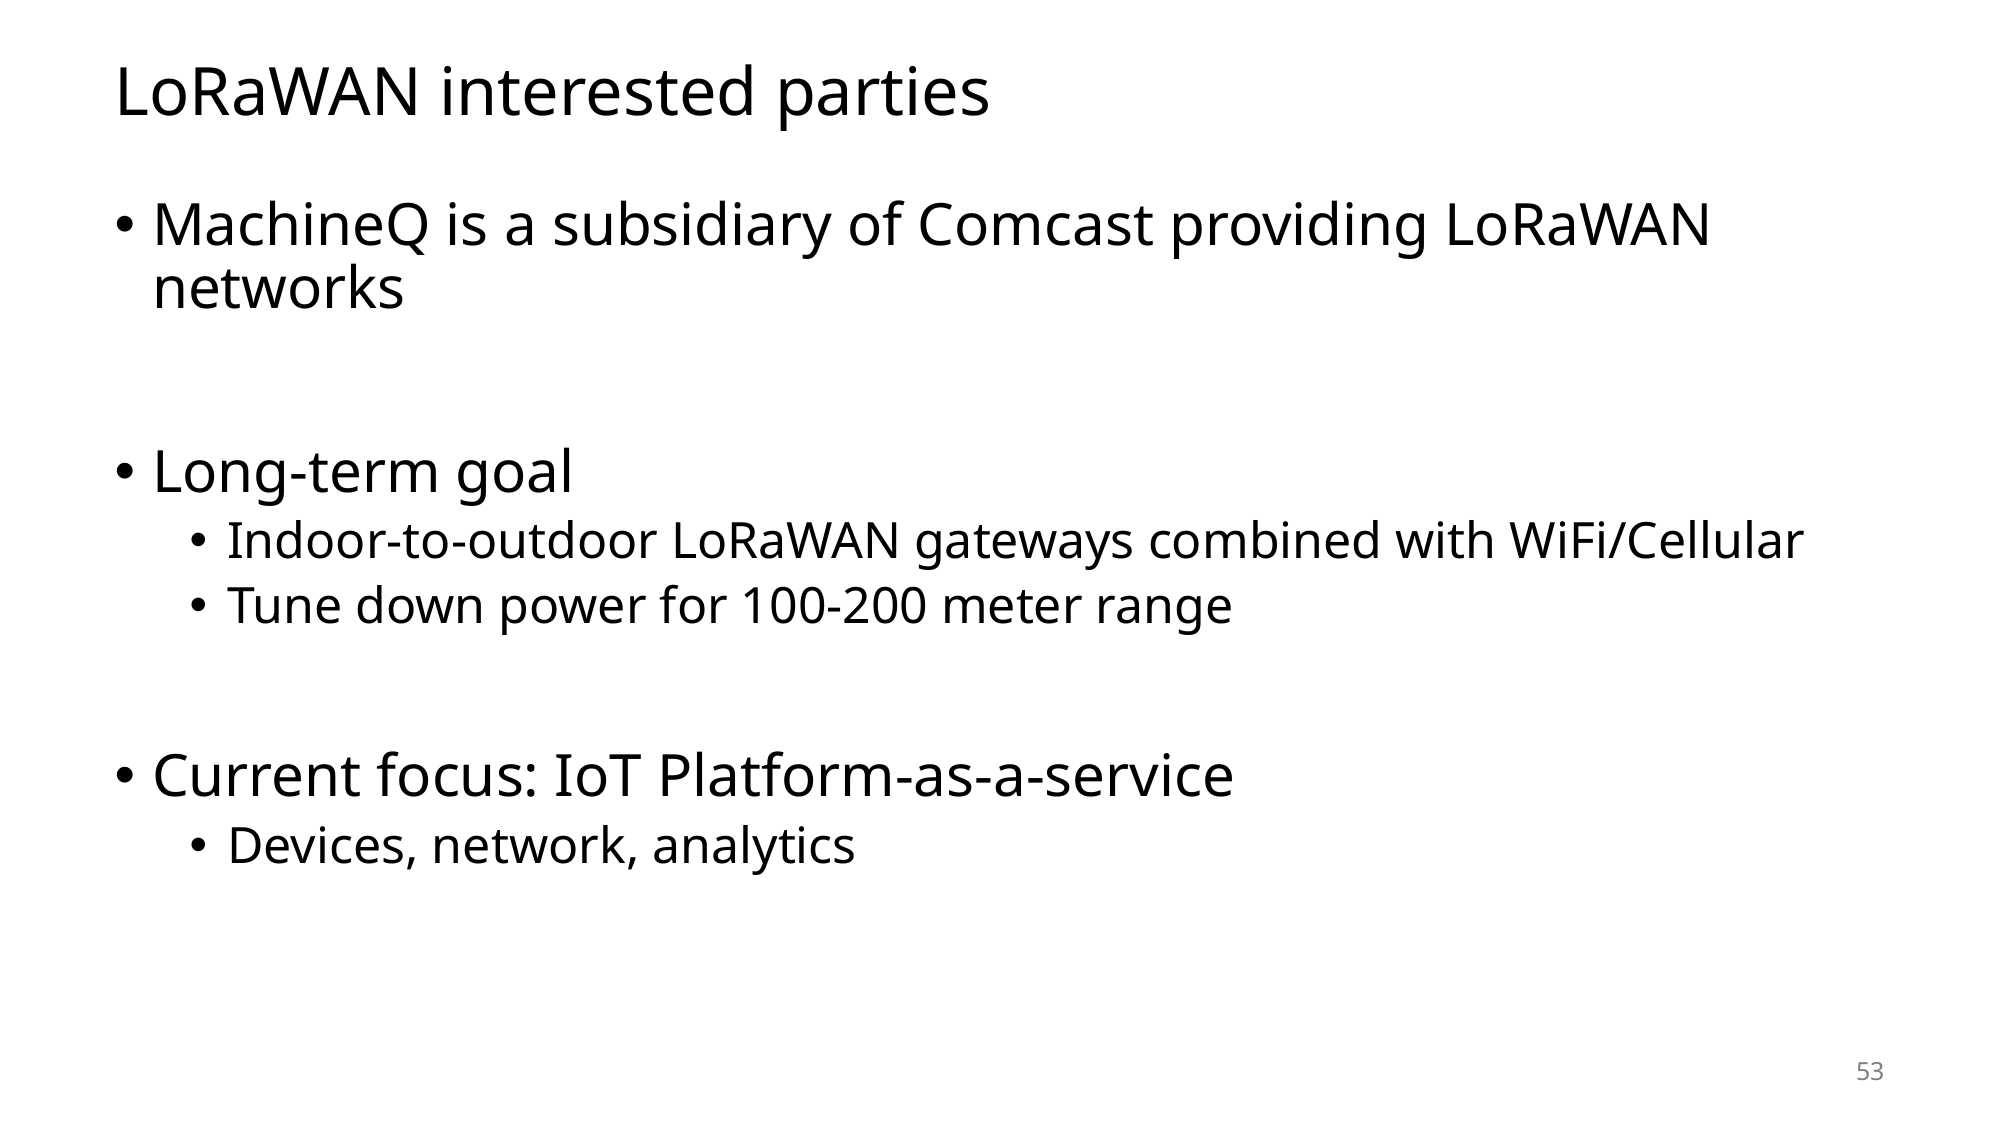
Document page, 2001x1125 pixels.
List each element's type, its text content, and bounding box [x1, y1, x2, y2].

slide_number 53 [1749, 1042, 1900, 1103]
title LoRaWAN interested parties [99, 37, 1900, 150]
list MachineQ is a subsidiary of Comcast providing LoRaWAN networks Long-term goal Indoor-to-outdoor LoRaWAN gateways combined with WiFi/Cellular Tune down power for 100-200 meter range Current focus: IoT Platform-as-a-service Devices, network, analytics [99, 187, 1900, 1013]
